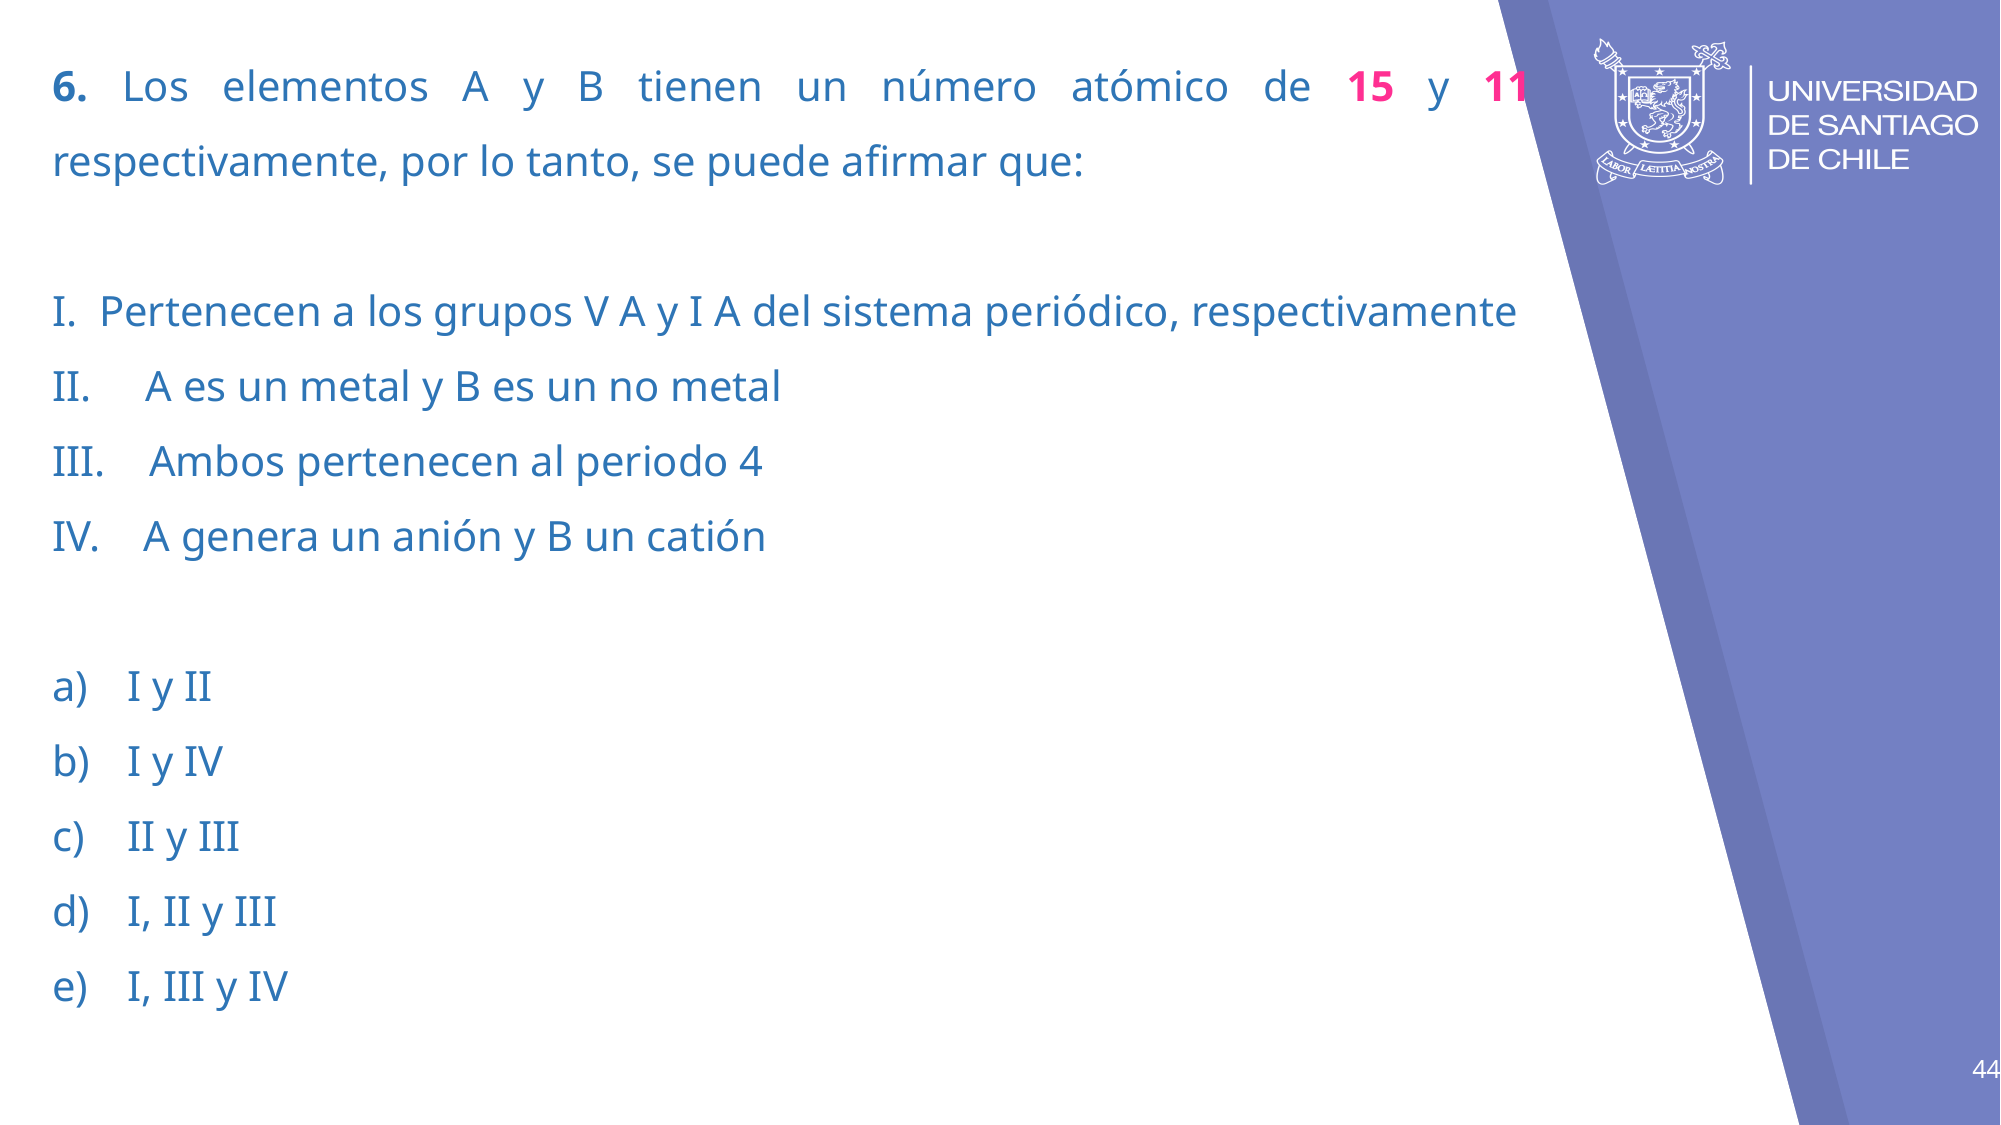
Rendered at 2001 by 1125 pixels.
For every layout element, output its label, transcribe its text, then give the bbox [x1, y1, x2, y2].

picture [1573, 25, 2000, 200]
text_box 6. Los elementos A y B tienen un número atómico de 15 y 11 respectivamente, por lo tanto, se puede afirmar que: I. Pertenecen a los grupos V A y I A del sistema periódico, respectivamente II. A es un metal y B es un no metal III. Ambos pertenecen al periodo 4 IV. A genera un anión y B un catión I y II I y IV II y III I, II y III I, III y IV [37, 27, 1546, 1018]
slide_number 44 [1868, 1038, 2000, 1125]
text_box [100, 51, 151, 102]
